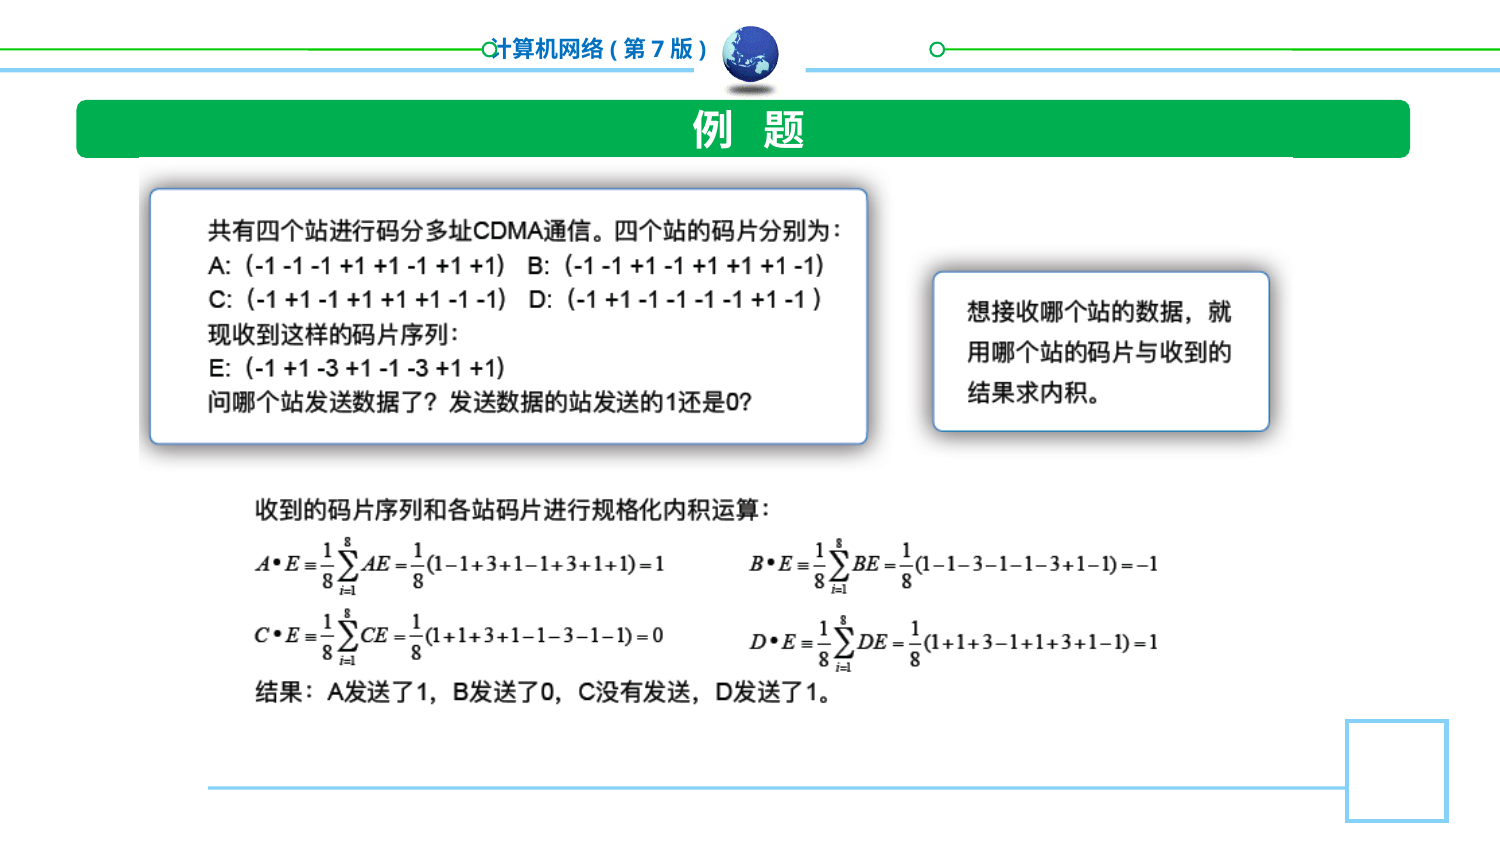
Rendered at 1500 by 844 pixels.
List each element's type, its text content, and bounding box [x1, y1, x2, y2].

list 例 题 [204, 99, 1293, 156]
picture [139, 157, 1294, 762]
picture [720, 24, 780, 99]
